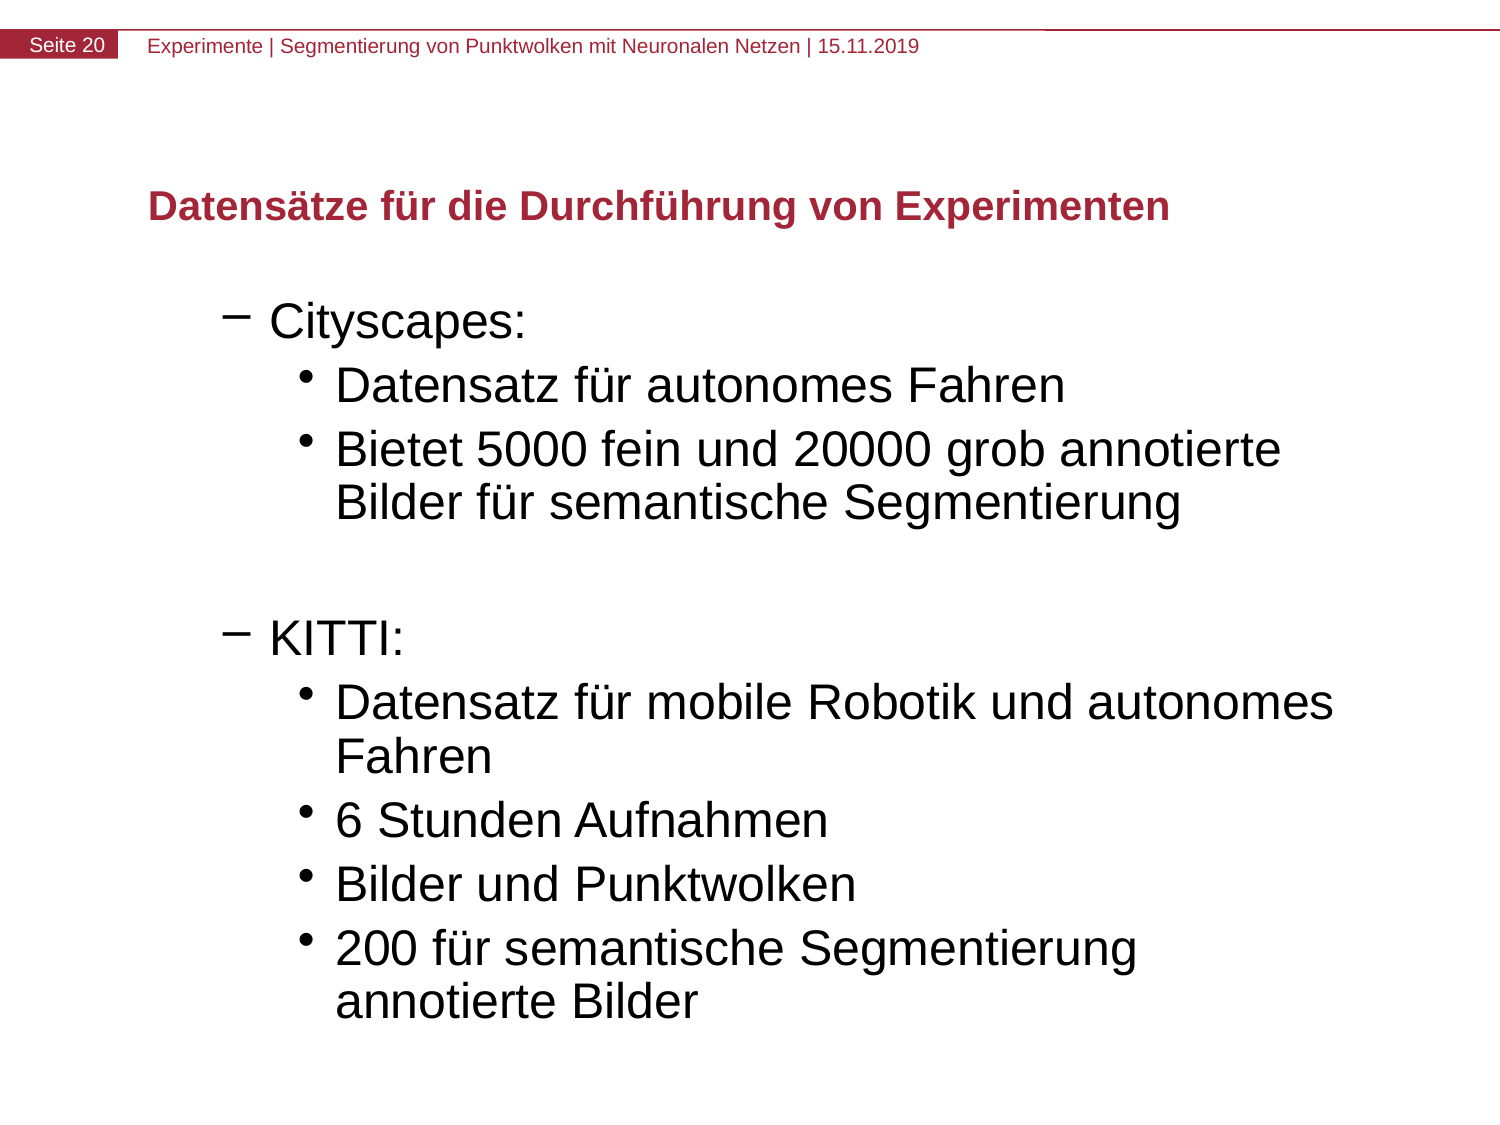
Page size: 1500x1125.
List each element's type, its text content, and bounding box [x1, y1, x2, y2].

title Datensätze für die Durchführung von Experimenten [132, 149, 1413, 258]
list Cityscapes: Datensatz für autonomes Fahren Bietet 5000 fein und 20000 grob annotierte Bilder für semantische Segmentierung KITTI: Datensatz für mobile Robotik und autonomes Fahren 6 Stunden Aufnahmen Bilder und Punktwolken 200 für semantische Segmentierung annotierte Bilder [132, 287, 1371, 888]
